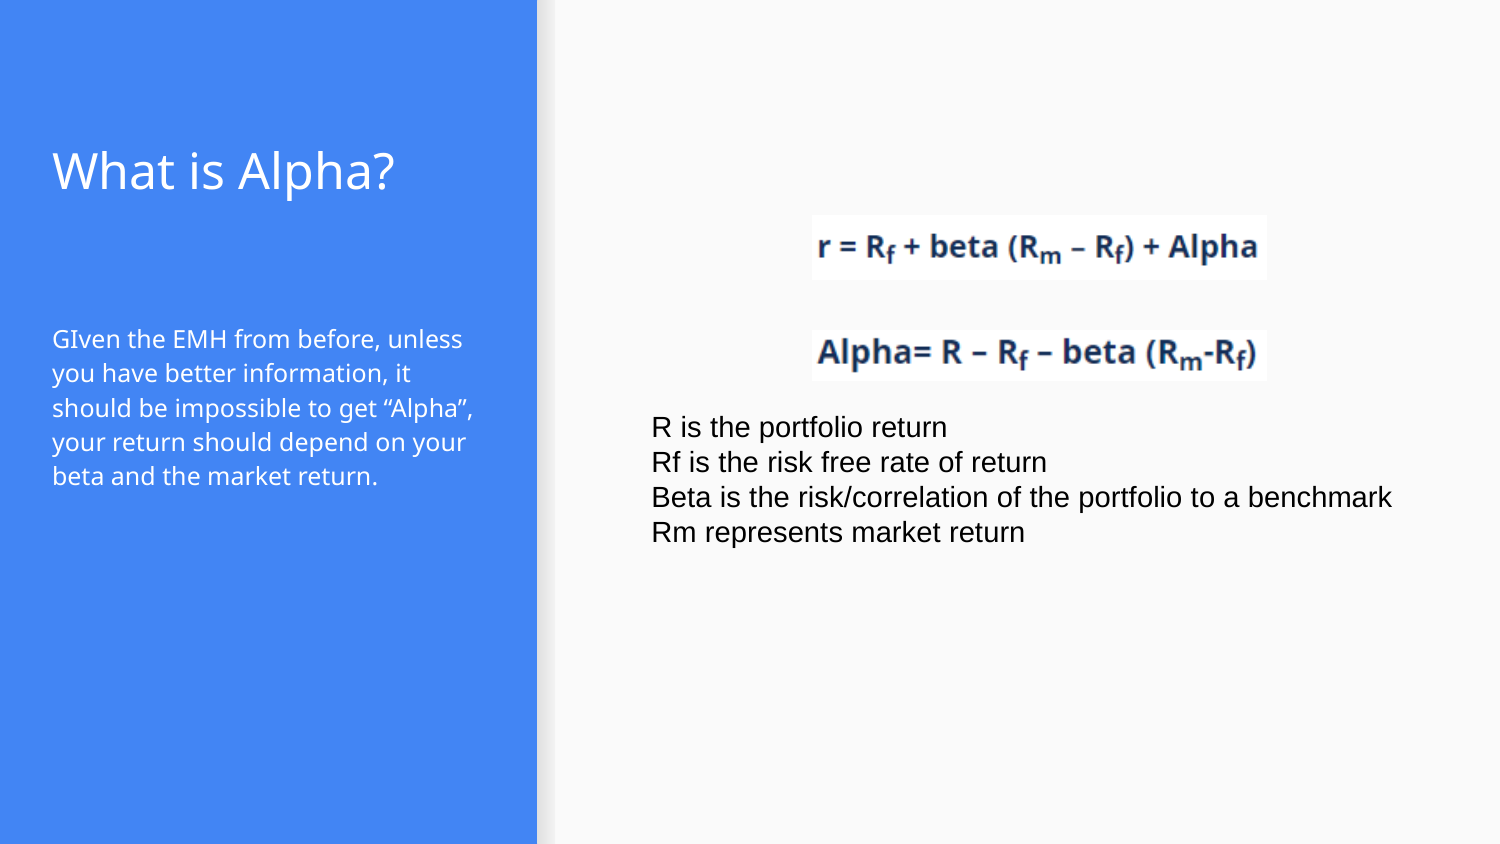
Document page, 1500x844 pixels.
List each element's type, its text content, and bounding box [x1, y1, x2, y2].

title What is Alpha? [37, 58, 498, 216]
picture [811, 214, 1267, 280]
list GIven the EMH from before, unless you have better information, it should be impossible to get “Alpha”, your return should depend on your beta and the market return. [37, 240, 498, 760]
text_box R is the portfolio return Rf is the risk free rate of return Beta is the risk/correlation of the portfolio to a benchmark Rm represents market return [636, 113, 1443, 601]
picture [811, 330, 1267, 381]
